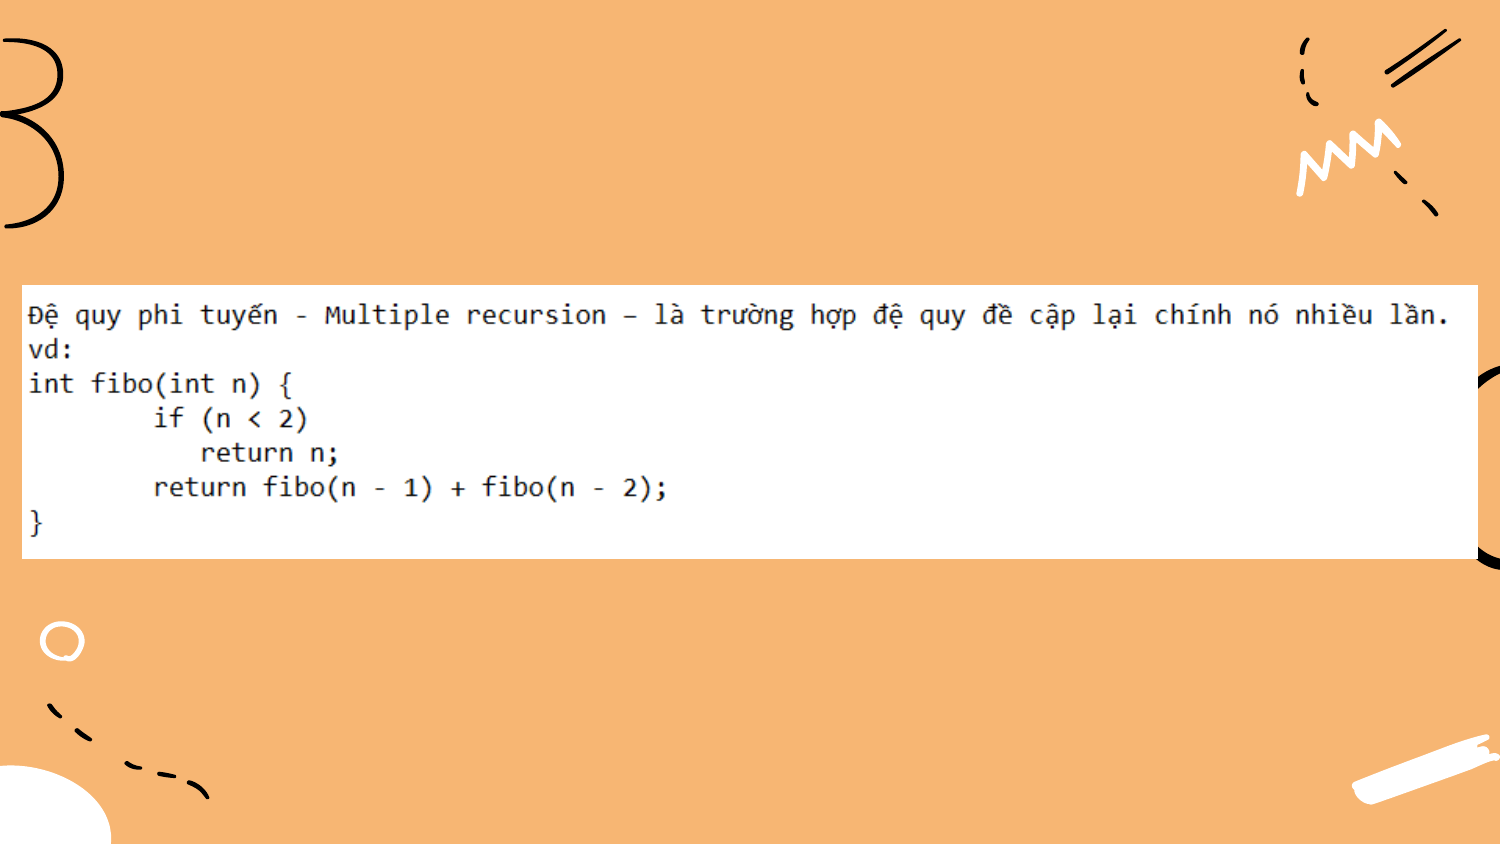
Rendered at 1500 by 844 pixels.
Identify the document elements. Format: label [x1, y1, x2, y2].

picture [22, 284, 1478, 559]
